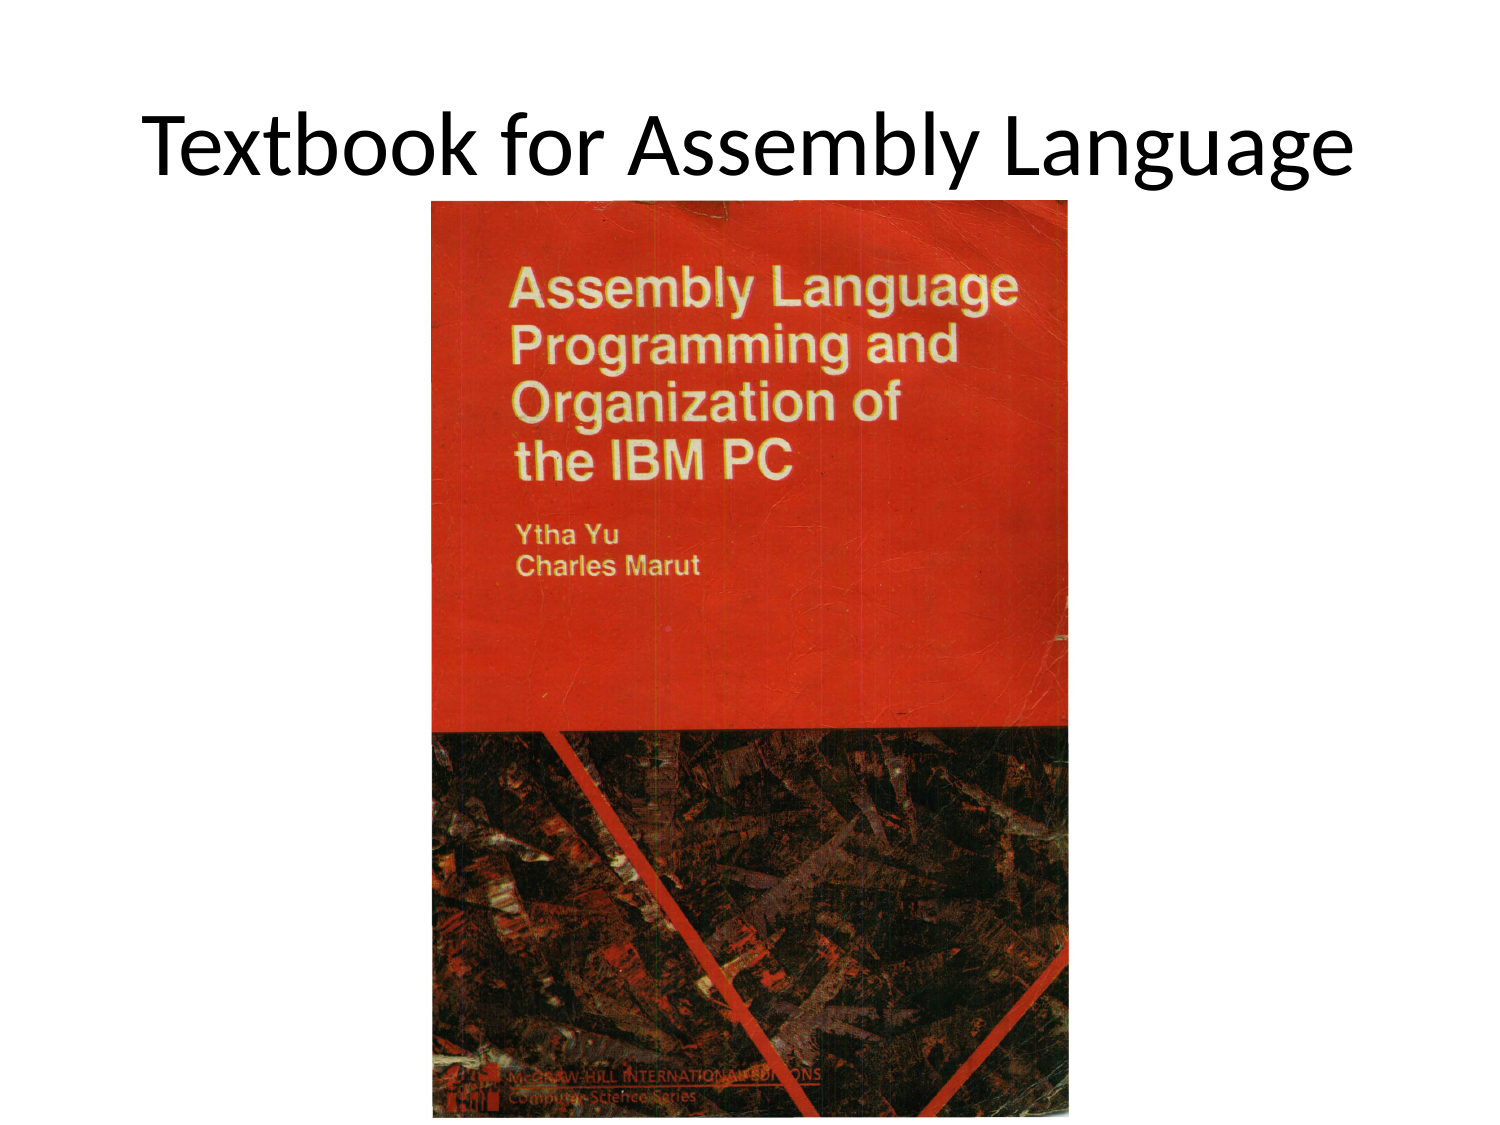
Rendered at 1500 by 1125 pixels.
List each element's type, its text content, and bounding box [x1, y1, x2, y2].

picture [431, 200, 1069, 1119]
title Textbook for Assembly Language [75, 45, 1425, 233]
